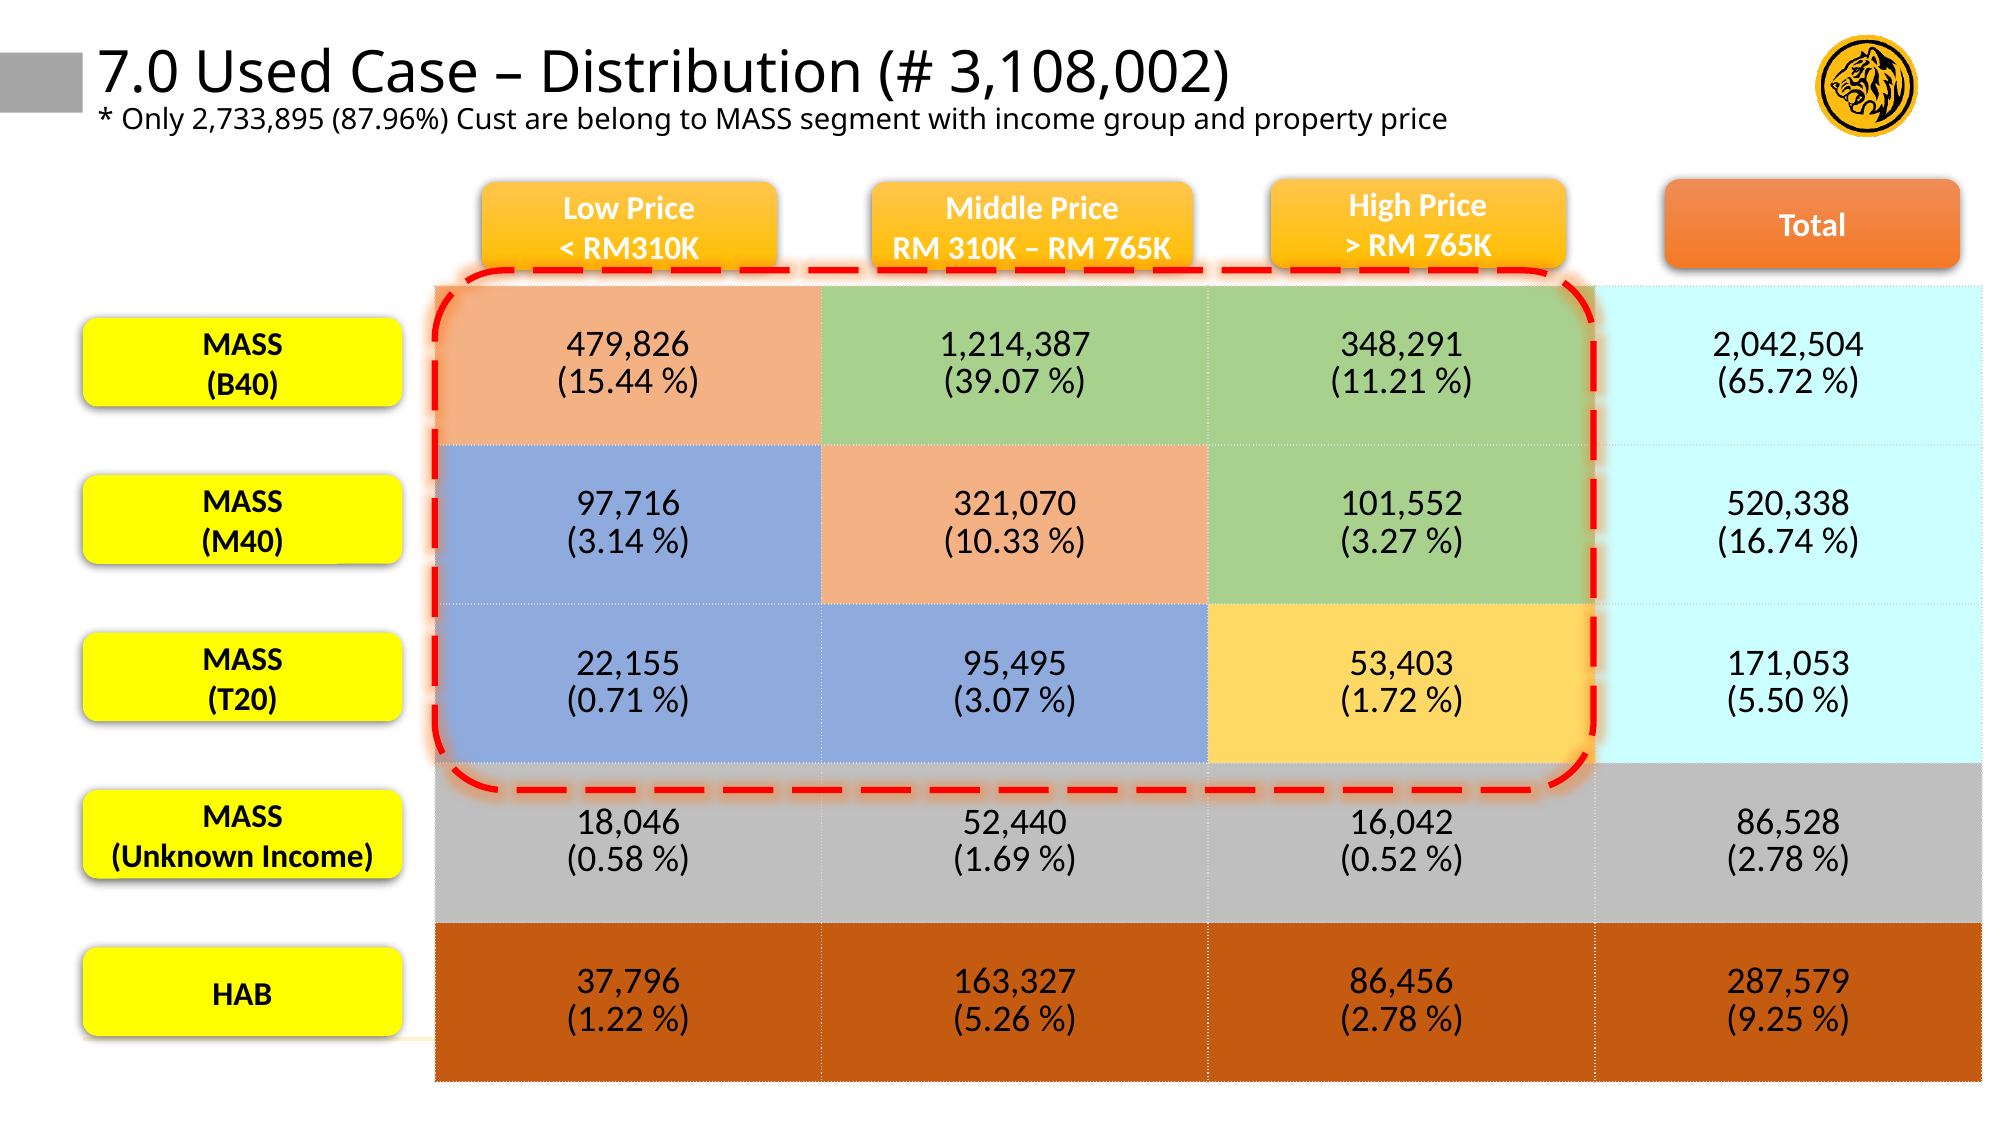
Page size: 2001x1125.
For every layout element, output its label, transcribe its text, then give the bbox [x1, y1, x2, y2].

text_box MASS (M40) [82, 475, 403, 564]
table_header 2,042,504 (65.72 %) [1595, 286, 1982, 445]
table_cell 86,528 (2.78 %) [1595, 763, 1982, 923]
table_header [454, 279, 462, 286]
table_cell 16,042 (0.52 %) [1208, 774, 1595, 923]
table_cell 18,046 (0.58 %) [435, 777, 821, 923]
text_box Returns match n = 68,803 (79.1%) [873, 263, 1191, 268]
table_cell 37,796 (1.22 %) [435, 923, 821, 1082]
text_box Total [1665, 179, 1961, 268]
table_cell 163,327 (5.26 %) [821, 923, 1208, 1082]
table_cell 520,338 (16.74 %) [1608, 445, 1982, 604]
text_box Middle Price RM 310K – RM 765K [871, 181, 1194, 260]
text_box 7.0 Used Case – Distribution (# 3,108,002) * Only 2,733,895 (87.96%) Cust are belong to MASS segment with income group and property price [82, 41, 1863, 137]
text_box Returns match n = 68,803 (79.1%) [483, 261, 776, 269]
table_cell 86,456 (2.78 %) [1208, 923, 1595, 1082]
text_box MASS (T20) [82, 632, 403, 722]
text_box MASS (B40) [82, 317, 403, 407]
text_box [433, 269, 1595, 792]
text_box High Price > RM 765K [1270, 179, 1566, 266]
table_cell 171,053 (5.50 %) [1601, 604, 1982, 763]
text_box Low Price < RM310K [481, 181, 777, 262]
table_cell 52,440 (1.69 %) [821, 806, 1208, 923]
table_cell 287,579 (9.25 %) [1595, 923, 1982, 1082]
text_box HAB [82, 947, 403, 1036]
text_box MASS (Unknown Income) [82, 789, 403, 879]
text_box [1273, 261, 1558, 268]
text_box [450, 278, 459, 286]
picture [1815, 35, 1918, 137]
